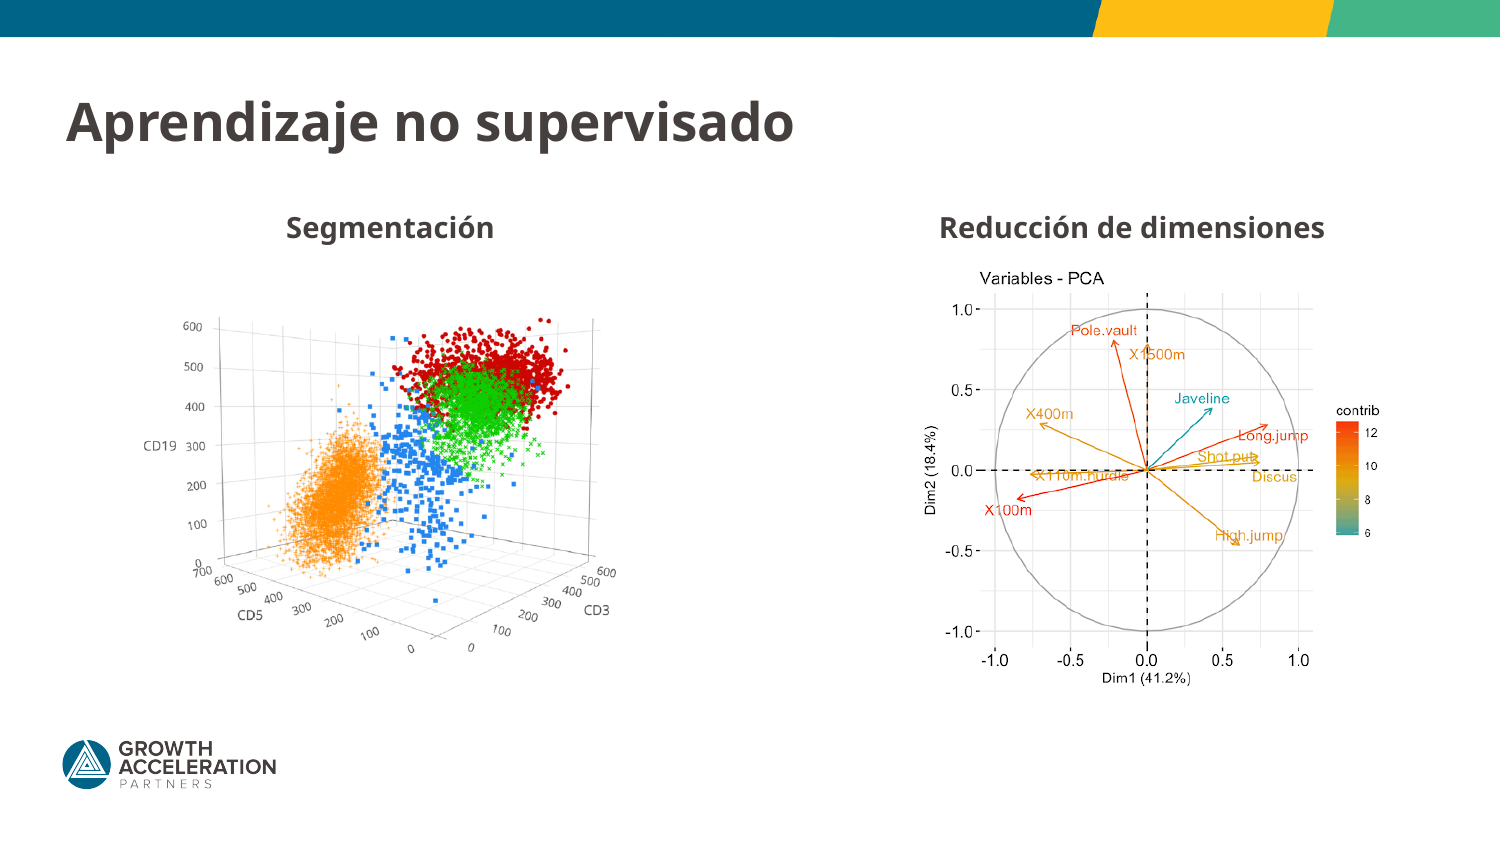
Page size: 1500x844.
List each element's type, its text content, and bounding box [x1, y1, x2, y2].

list Segmentación [51, 189, 708, 696]
list Reducción de dimensiones [792, 189, 1449, 696]
picture [0, 0, 1500, 59]
picture [59, 739, 279, 790]
picture [122, 261, 708, 696]
title Aprendizaje no supervisado [51, 72, 1449, 167]
picture [916, 263, 1394, 694]
